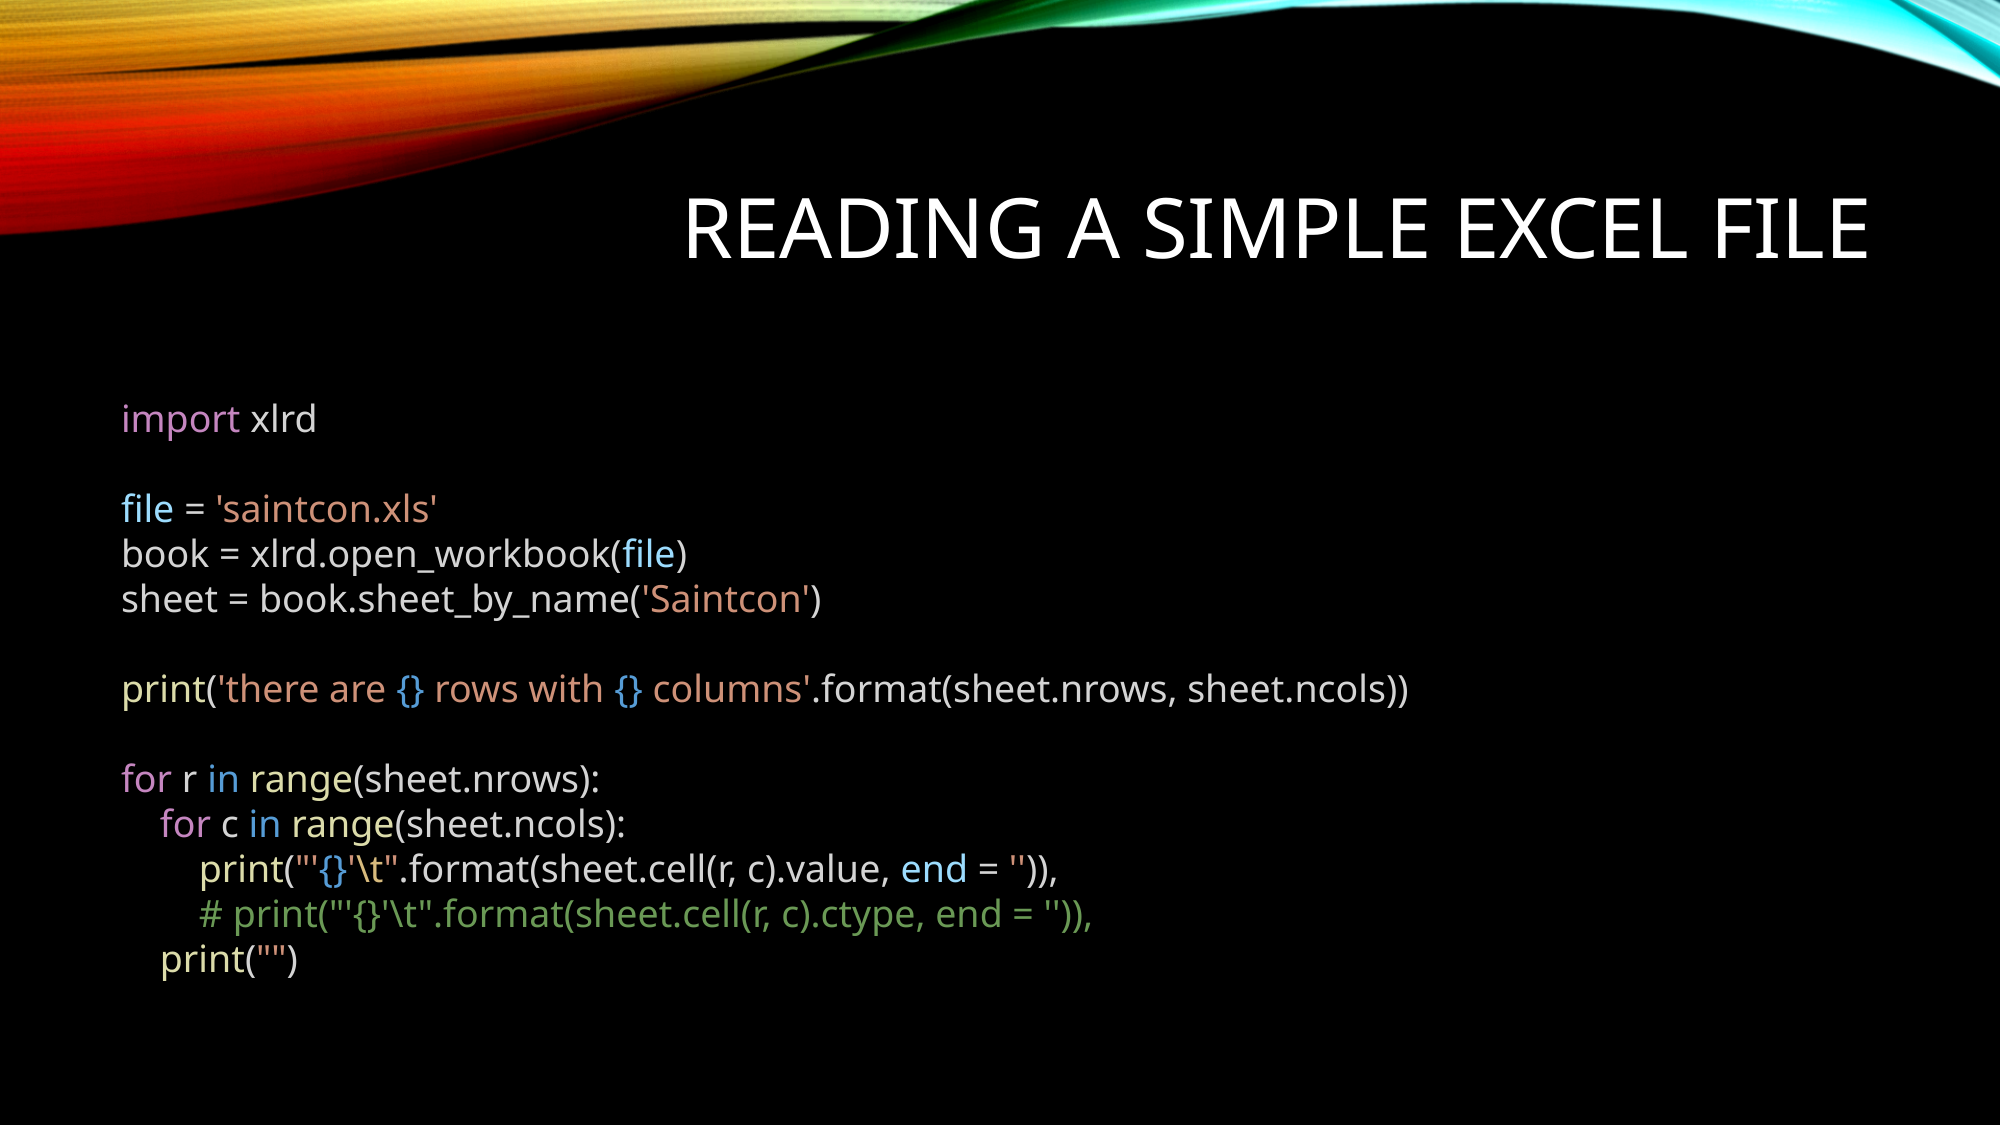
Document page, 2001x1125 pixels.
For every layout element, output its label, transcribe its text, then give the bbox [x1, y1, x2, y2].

text_box import xlrd file = 'saintcon.xls' book = xlrd.open_workbook(file) sheet = book.sheet_by_name('Saintcon') print('there are {} rows with {} columns'.format(sheet.nrows, sheet.ncols)) for r in range(sheet.nrows): for c in range(sheet.ncols): print("'{}'\t".format(sheet.cell(r, c).value, end = '')), # print("'{}'\t".format(sheet.cell(r, c).ctype, end = '')), print("") [106, 387, 1888, 1033]
picture [0, 0, 2000, 237]
text_box Reading a simple Excel File [474, 125, 1888, 338]
